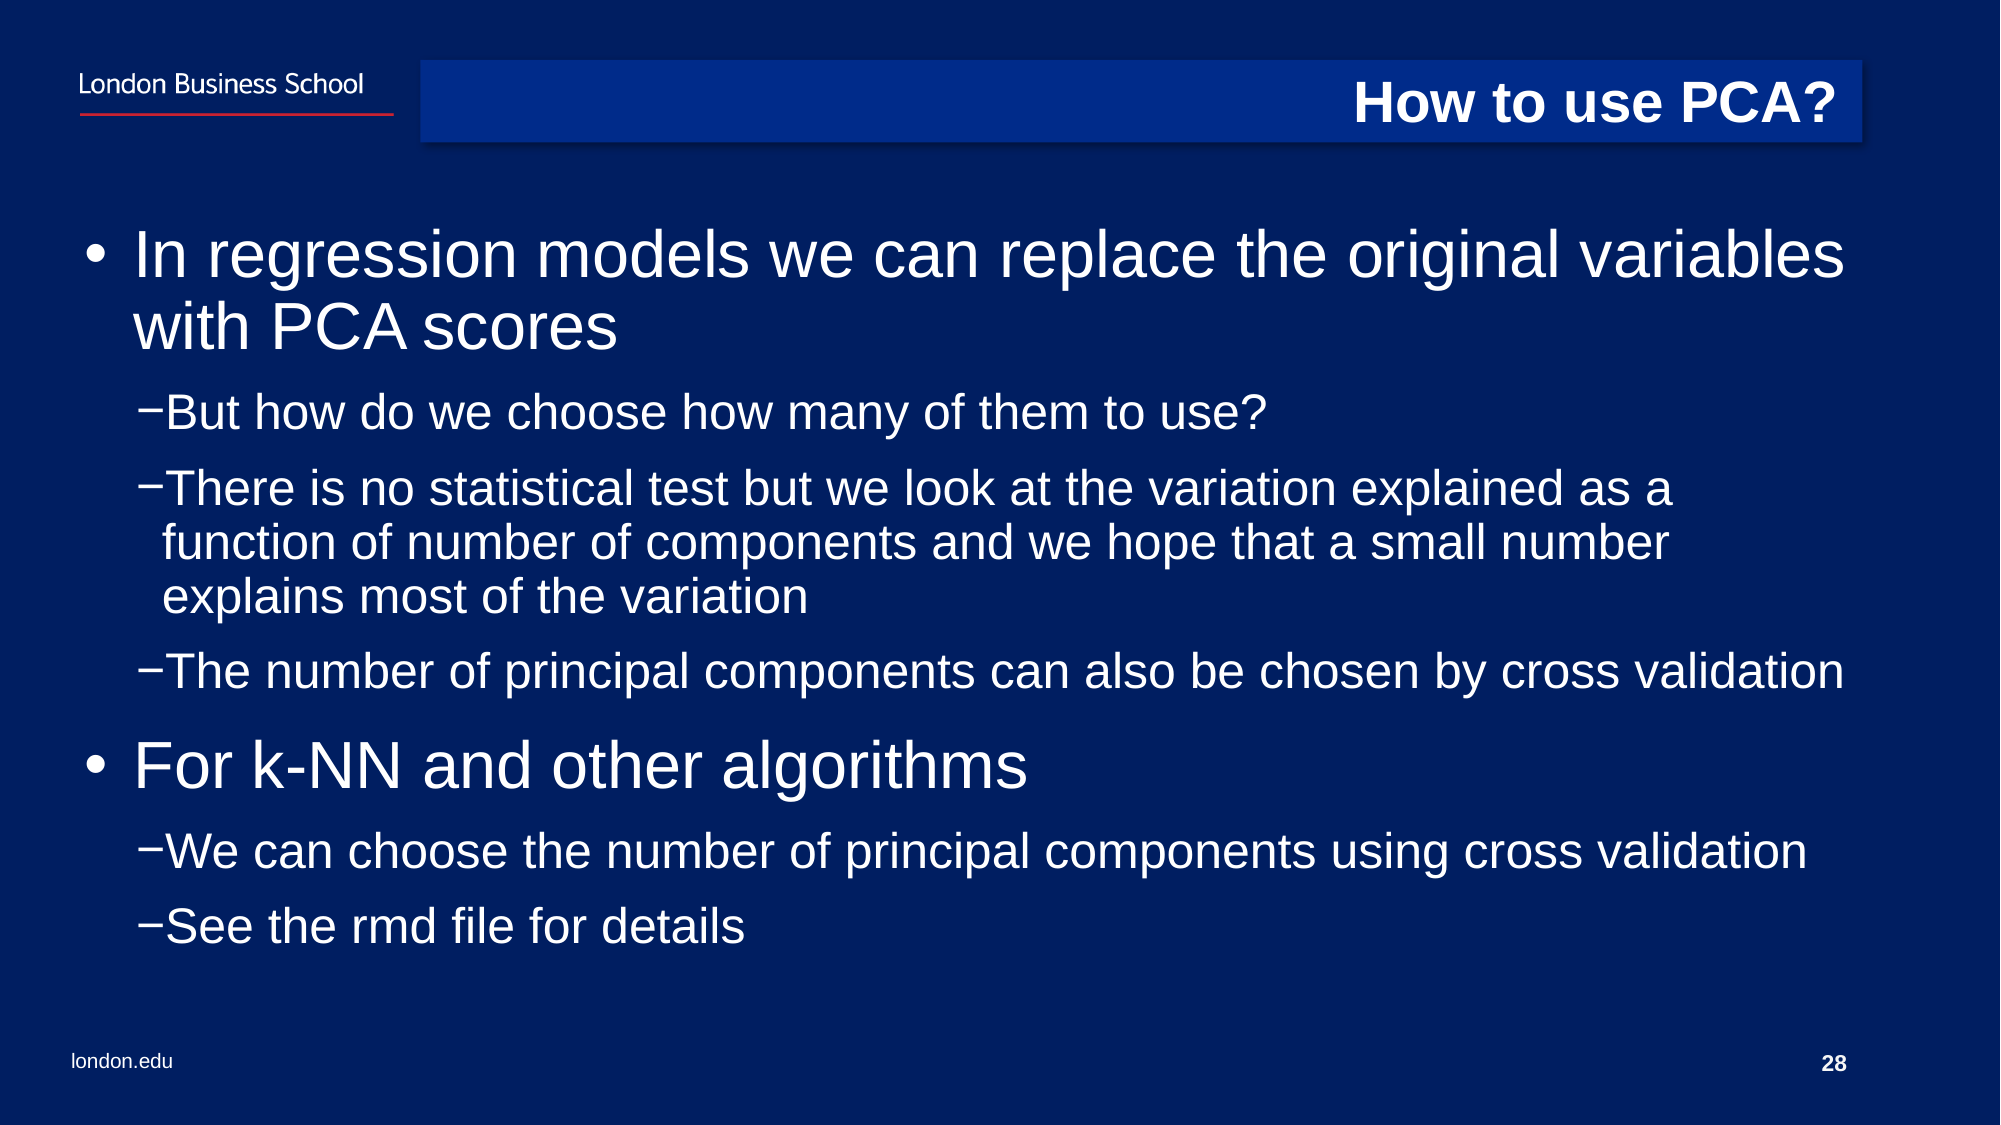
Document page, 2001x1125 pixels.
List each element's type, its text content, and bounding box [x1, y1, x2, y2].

list In regression models we can replace the original variables with PCA scores But how do we choose how many of them to use? There is no statistical test but we look at the variation explained as a function of number of components and we hope that a small number explains most of the variation The number of principal components can also be chosen by cross validation For k-NN and other algorithms We can choose the number of principal components using cross validation See the rmd file for details [84, 208, 1863, 905]
title How to use PCA? [420, 59, 1863, 143]
picture [66, 59, 394, 137]
